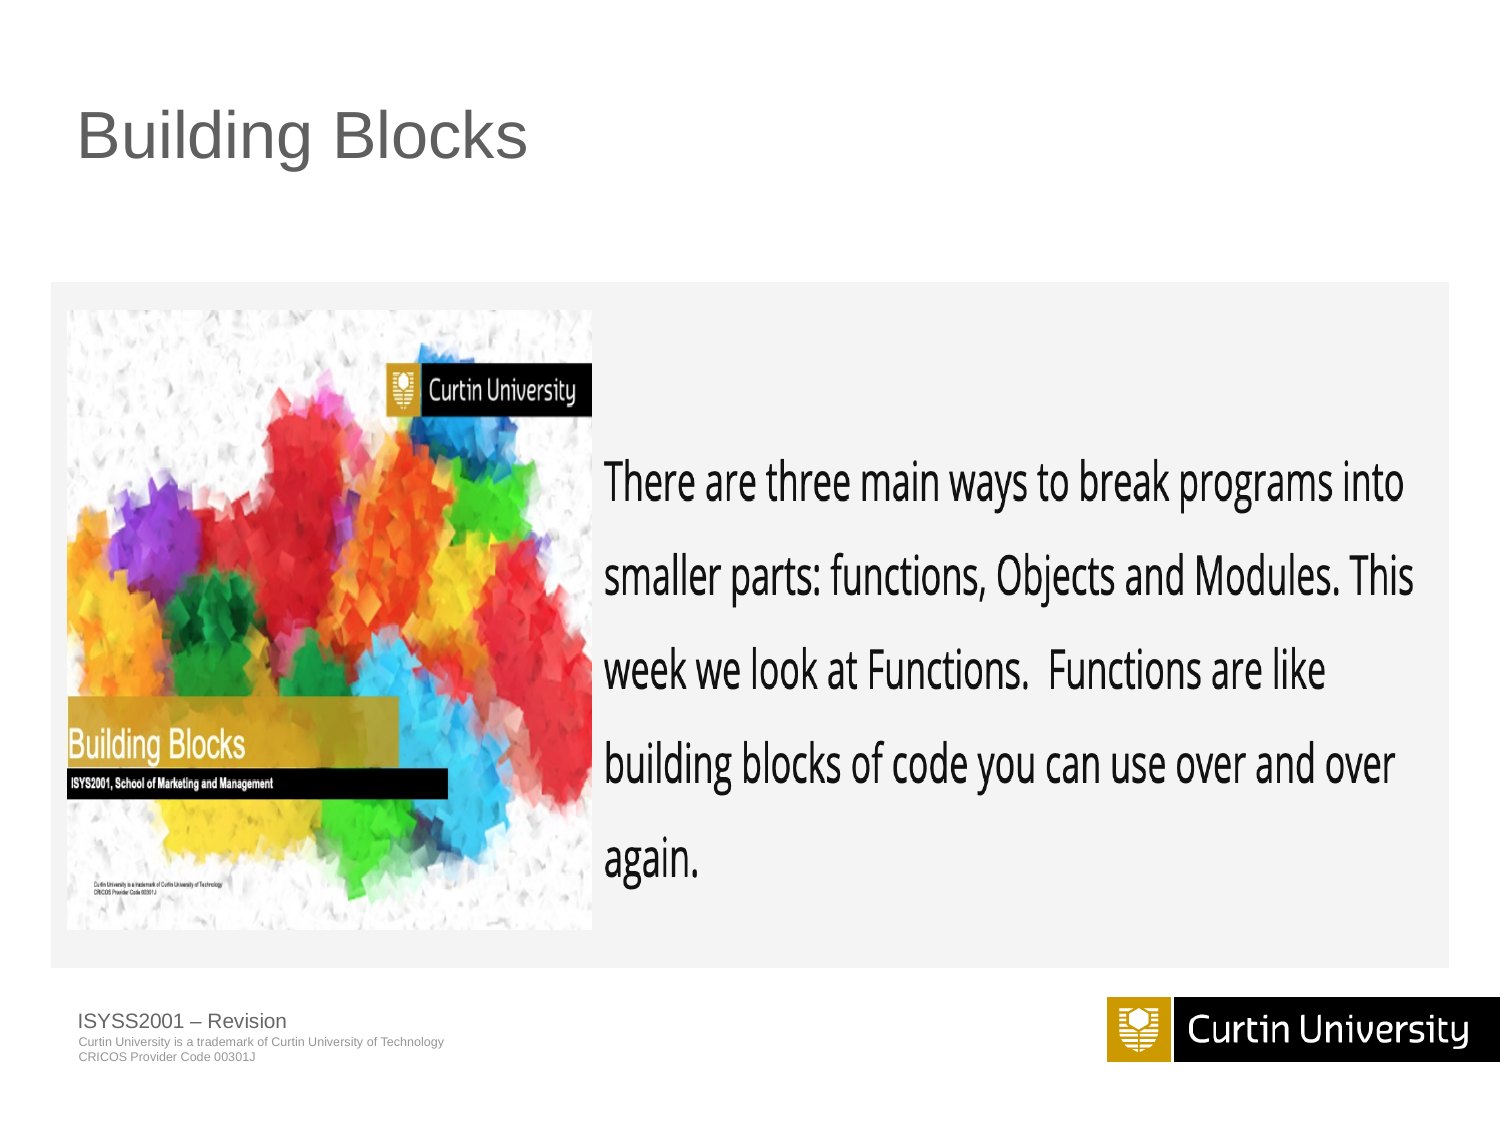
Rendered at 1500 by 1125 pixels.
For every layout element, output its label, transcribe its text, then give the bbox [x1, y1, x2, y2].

title Building Blocks [76, 91, 1424, 256]
picture [0, 0, 1500, 1125]
